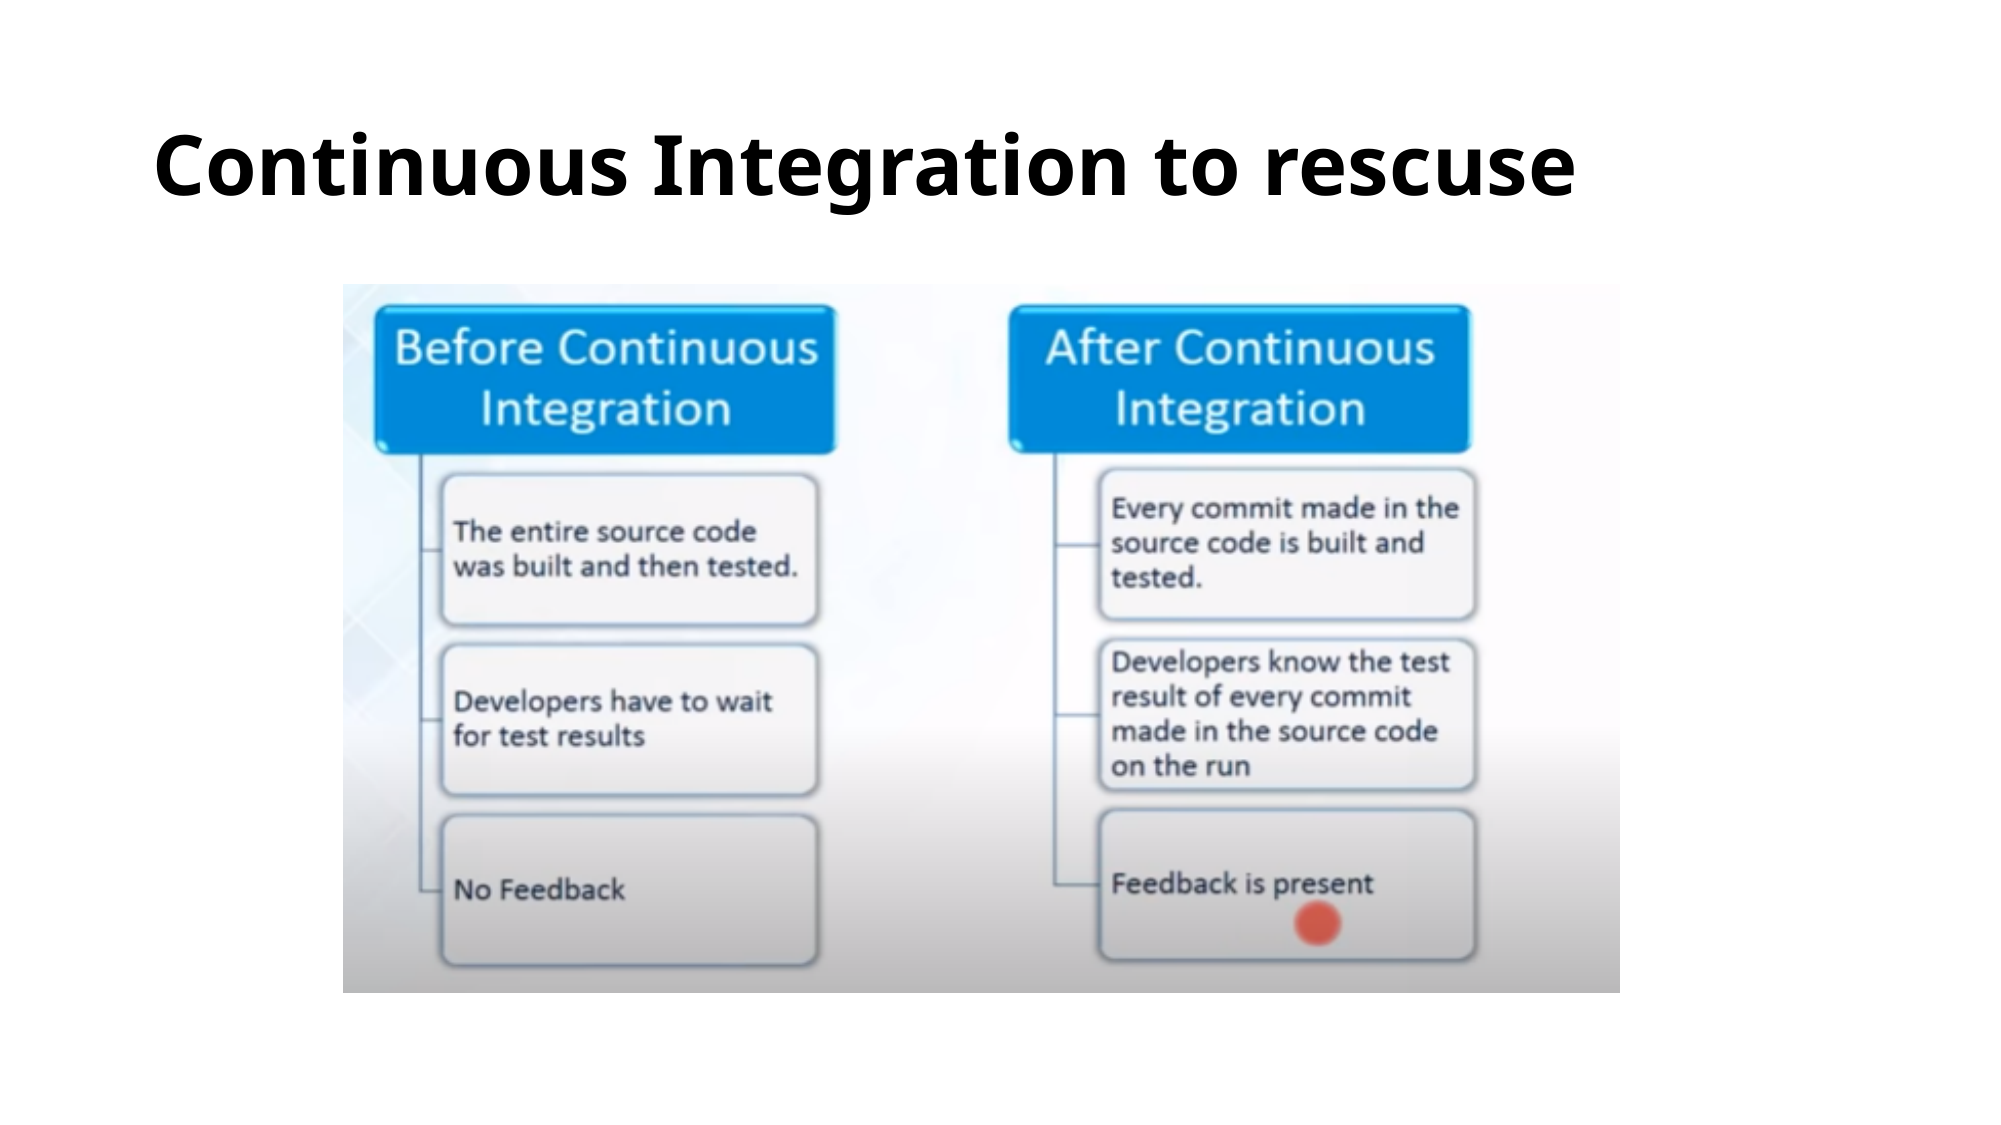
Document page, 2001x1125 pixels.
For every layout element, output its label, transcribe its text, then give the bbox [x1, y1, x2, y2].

title Continuous Integration to rescuse [137, 59, 1863, 278]
picture [343, 284, 1620, 993]
